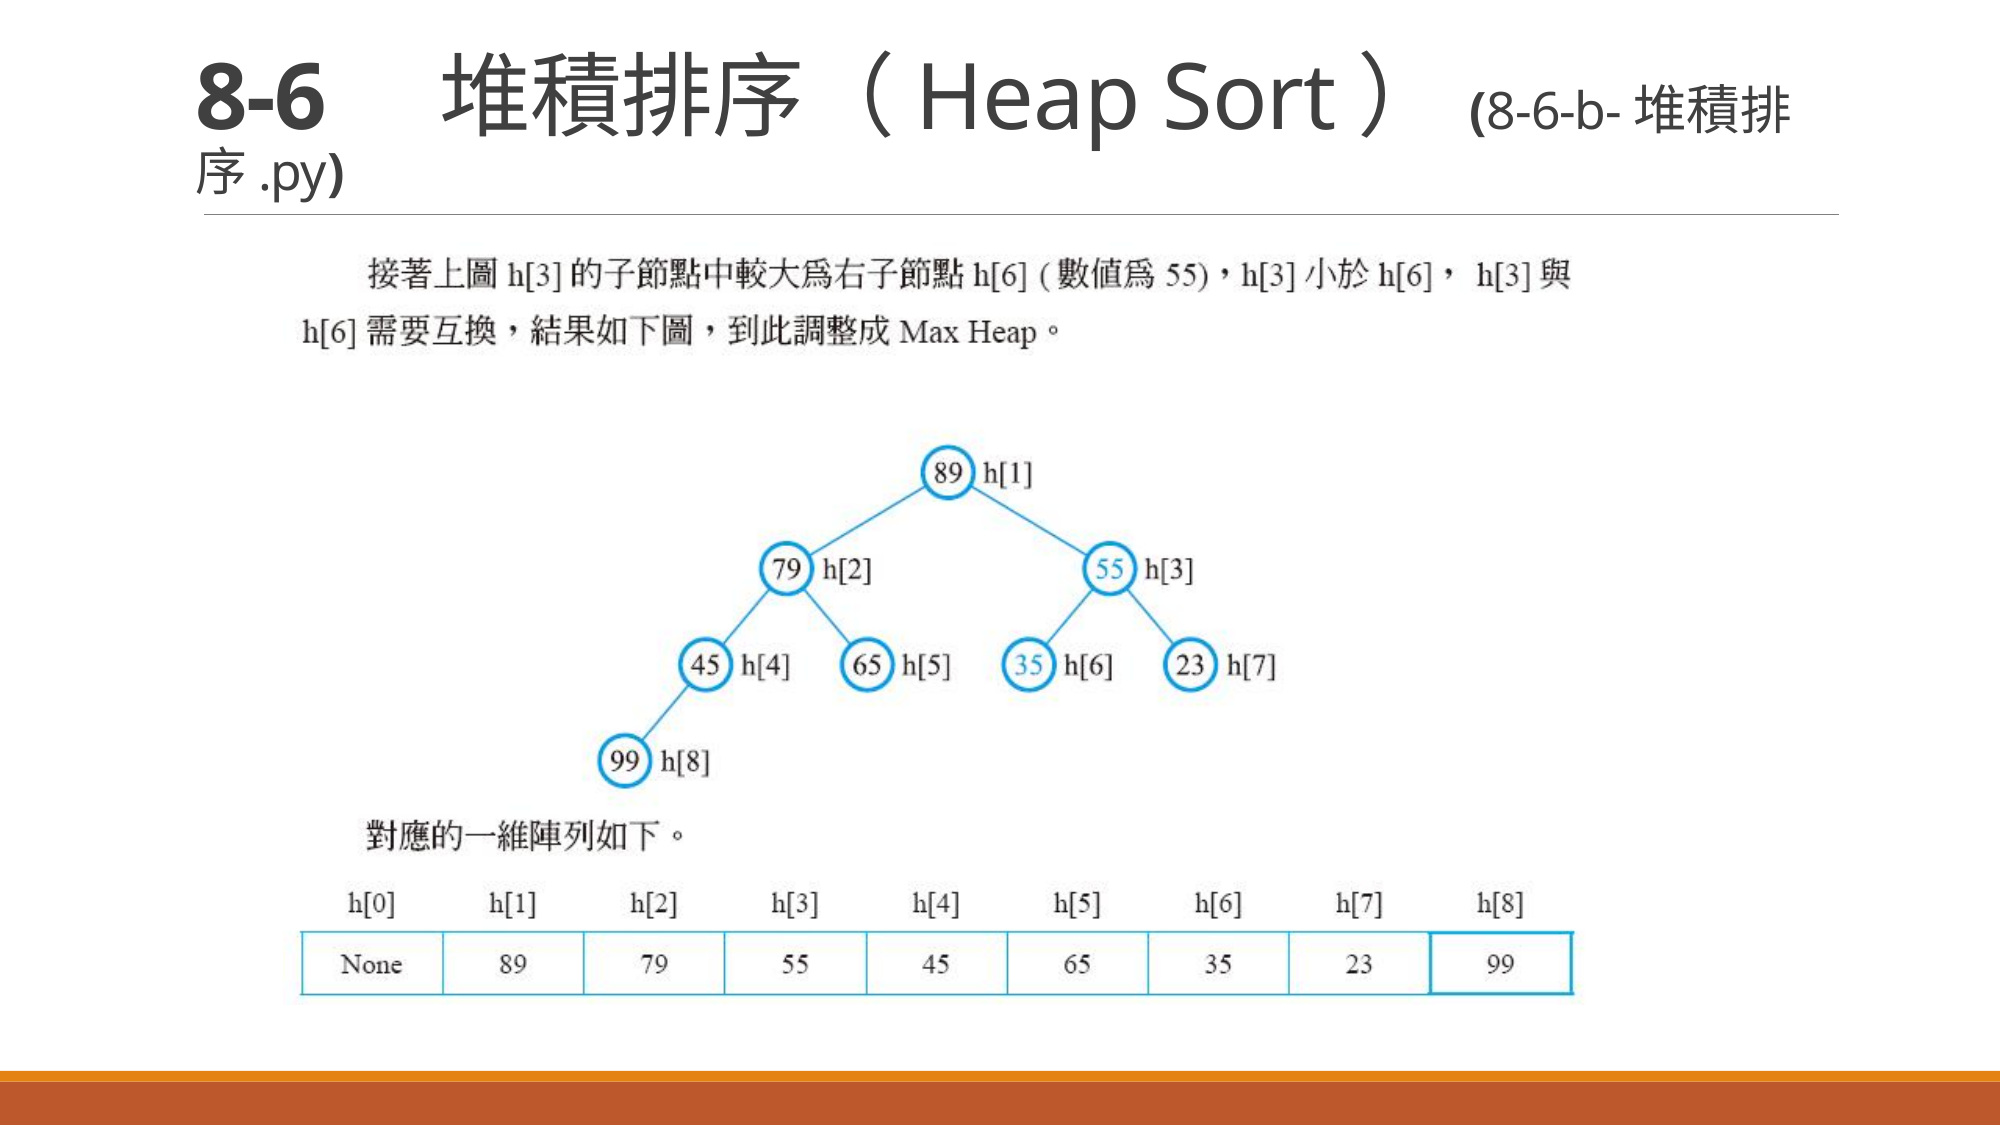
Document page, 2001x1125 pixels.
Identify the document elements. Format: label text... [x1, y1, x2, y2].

title 8-6 堆積排序（Heap Sort）(8-6-b-堆積排序.py) [180, 47, 1830, 209]
picture [283, 405, 1596, 1005]
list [283, 241, 1594, 373]
